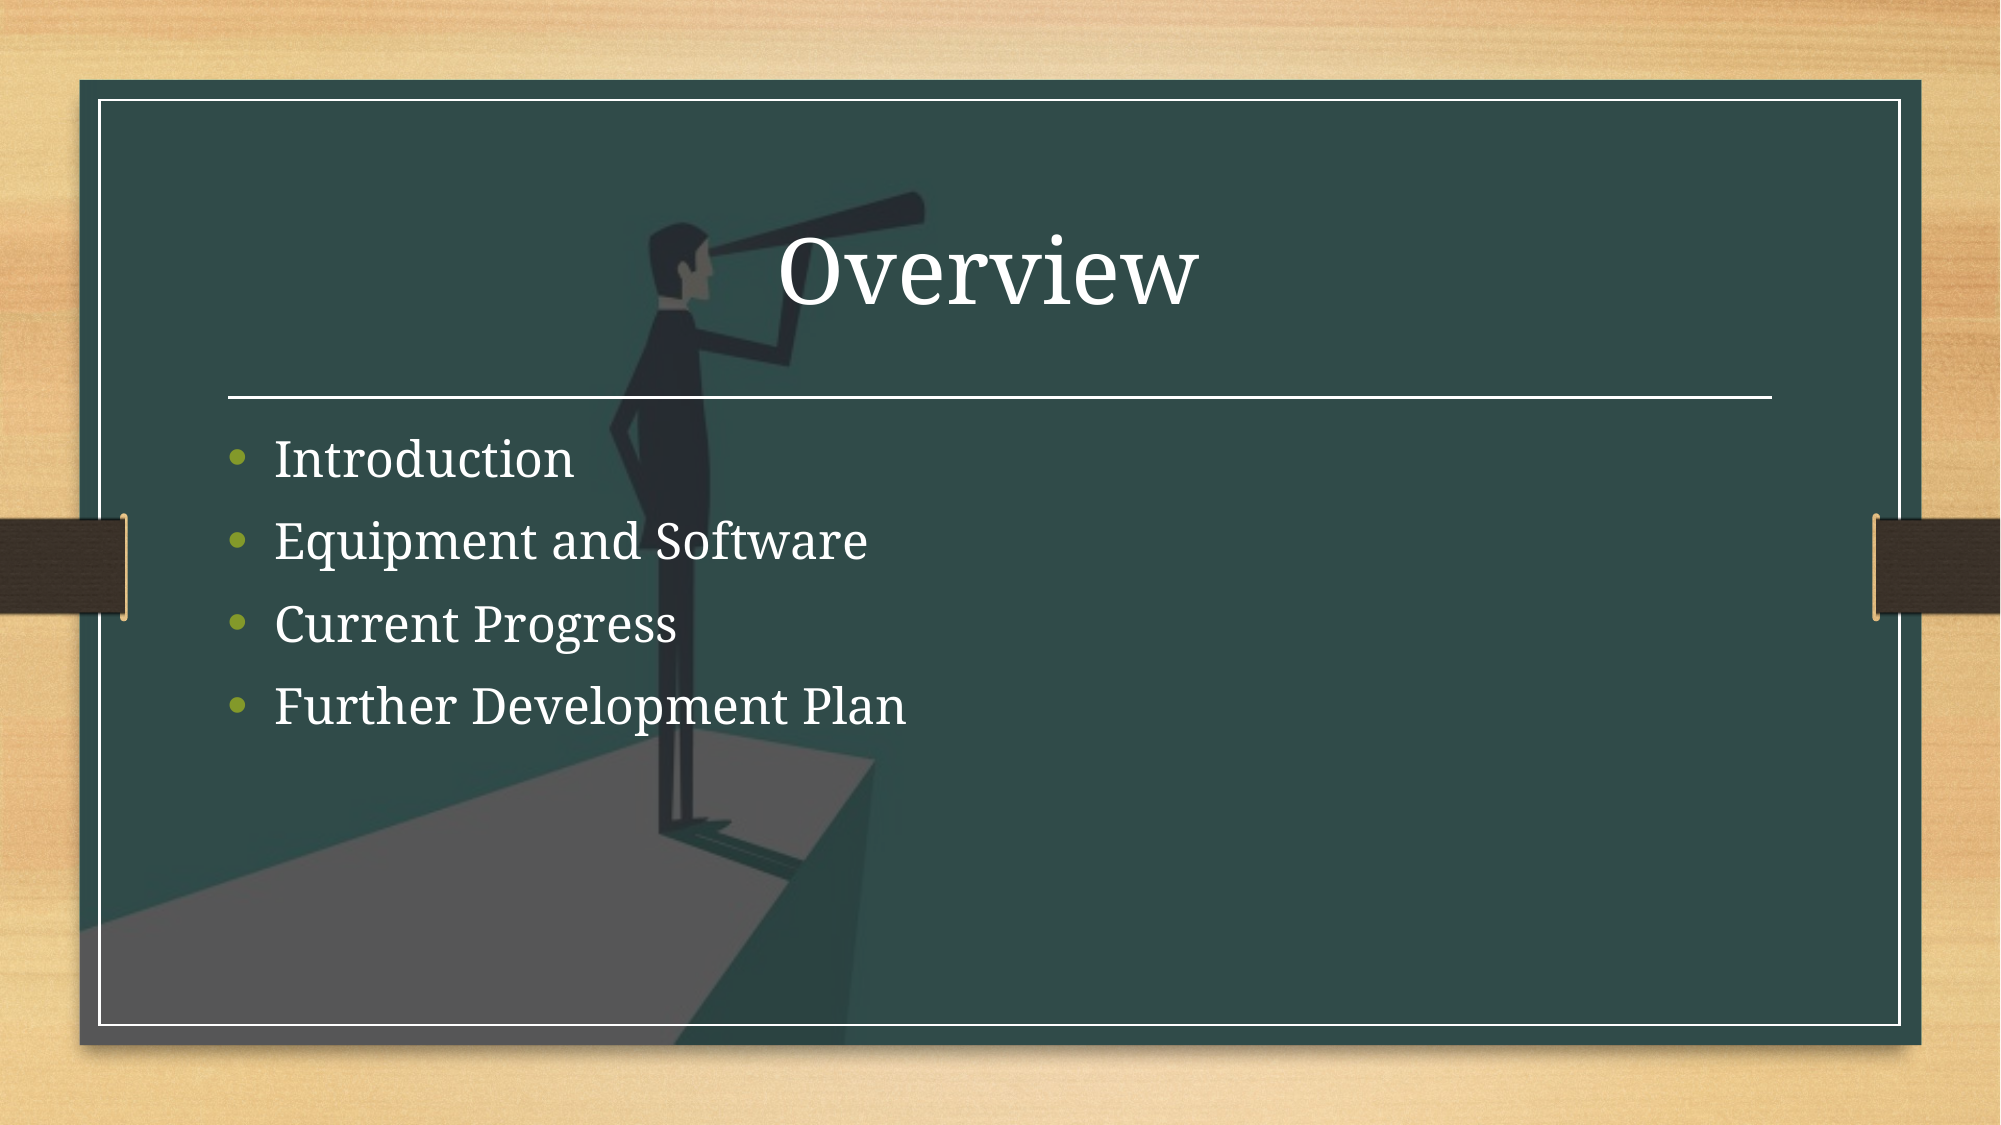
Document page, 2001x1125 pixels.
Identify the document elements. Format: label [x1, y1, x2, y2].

text_box [0, 0, 2000, 513]
picture [79, 79, 1922, 513]
text_box [0, 513, 2000, 622]
picture [79, 622, 1922, 1046]
text_box [0, 622, 2000, 1125]
